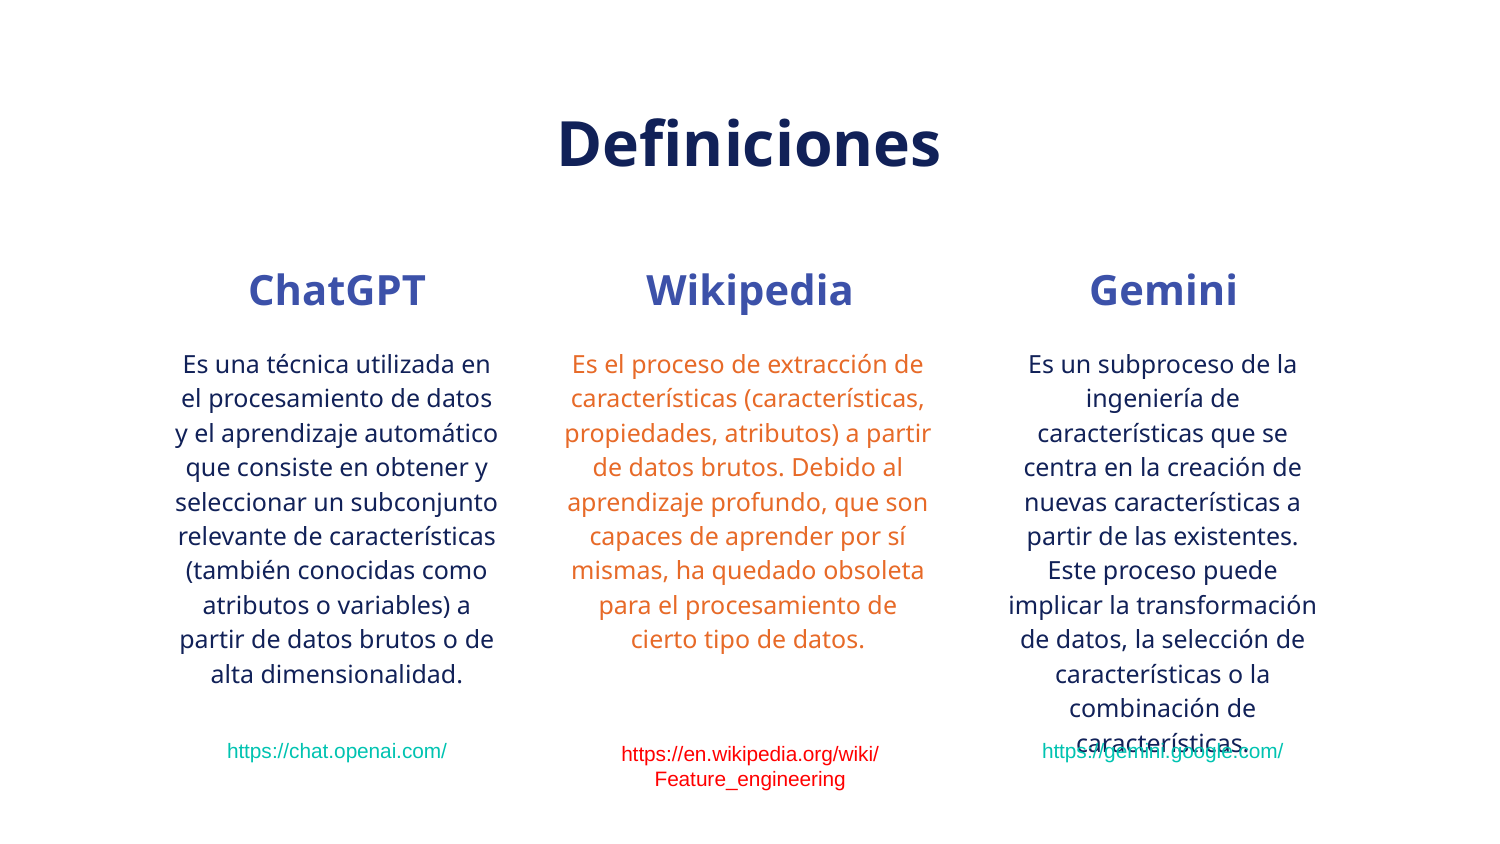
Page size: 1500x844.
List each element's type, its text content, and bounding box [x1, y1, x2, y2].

subtitle ChatGPT [158, 207, 516, 330]
subtitle Es un subproceso de la ingeniería de características que se centra en la creación de nuevas características a partir de las existentes. Este proceso puede implicar la transformación de datos, la selección de características o la combinación de características. [984, 328, 1341, 467]
text_box https://chat.openai.com/ [186, 725, 488, 776]
subtitle Gemini [985, 207, 1342, 330]
text_box https://en.wikipedia.org/wiki/Feature_engineering [599, 725, 901, 806]
title Definiciones [116, 88, 1382, 183]
subtitle Wikipedia [571, 207, 929, 330]
subtitle Es el proceso de extracción de características (características, propiedades, atributos) a partir de datos brutos. Debido al aprendizaje profundo, que son capaces de aprender por sí mismas, ha quedado obsoleta para el procesamiento de cierto tipo de datos. [549, 328, 948, 467]
subtitle Es una técnica utilizada en el procesamiento de datos y el aprendizaje automático que consiste en obtener y seleccionar un subconjunto relevante de características (también conocidas como atributos o variables) a partir de datos brutos o de alta dimensionalidad. [158, 330, 516, 467]
text_box https://gemini.google.com/ [973, 725, 1353, 776]
